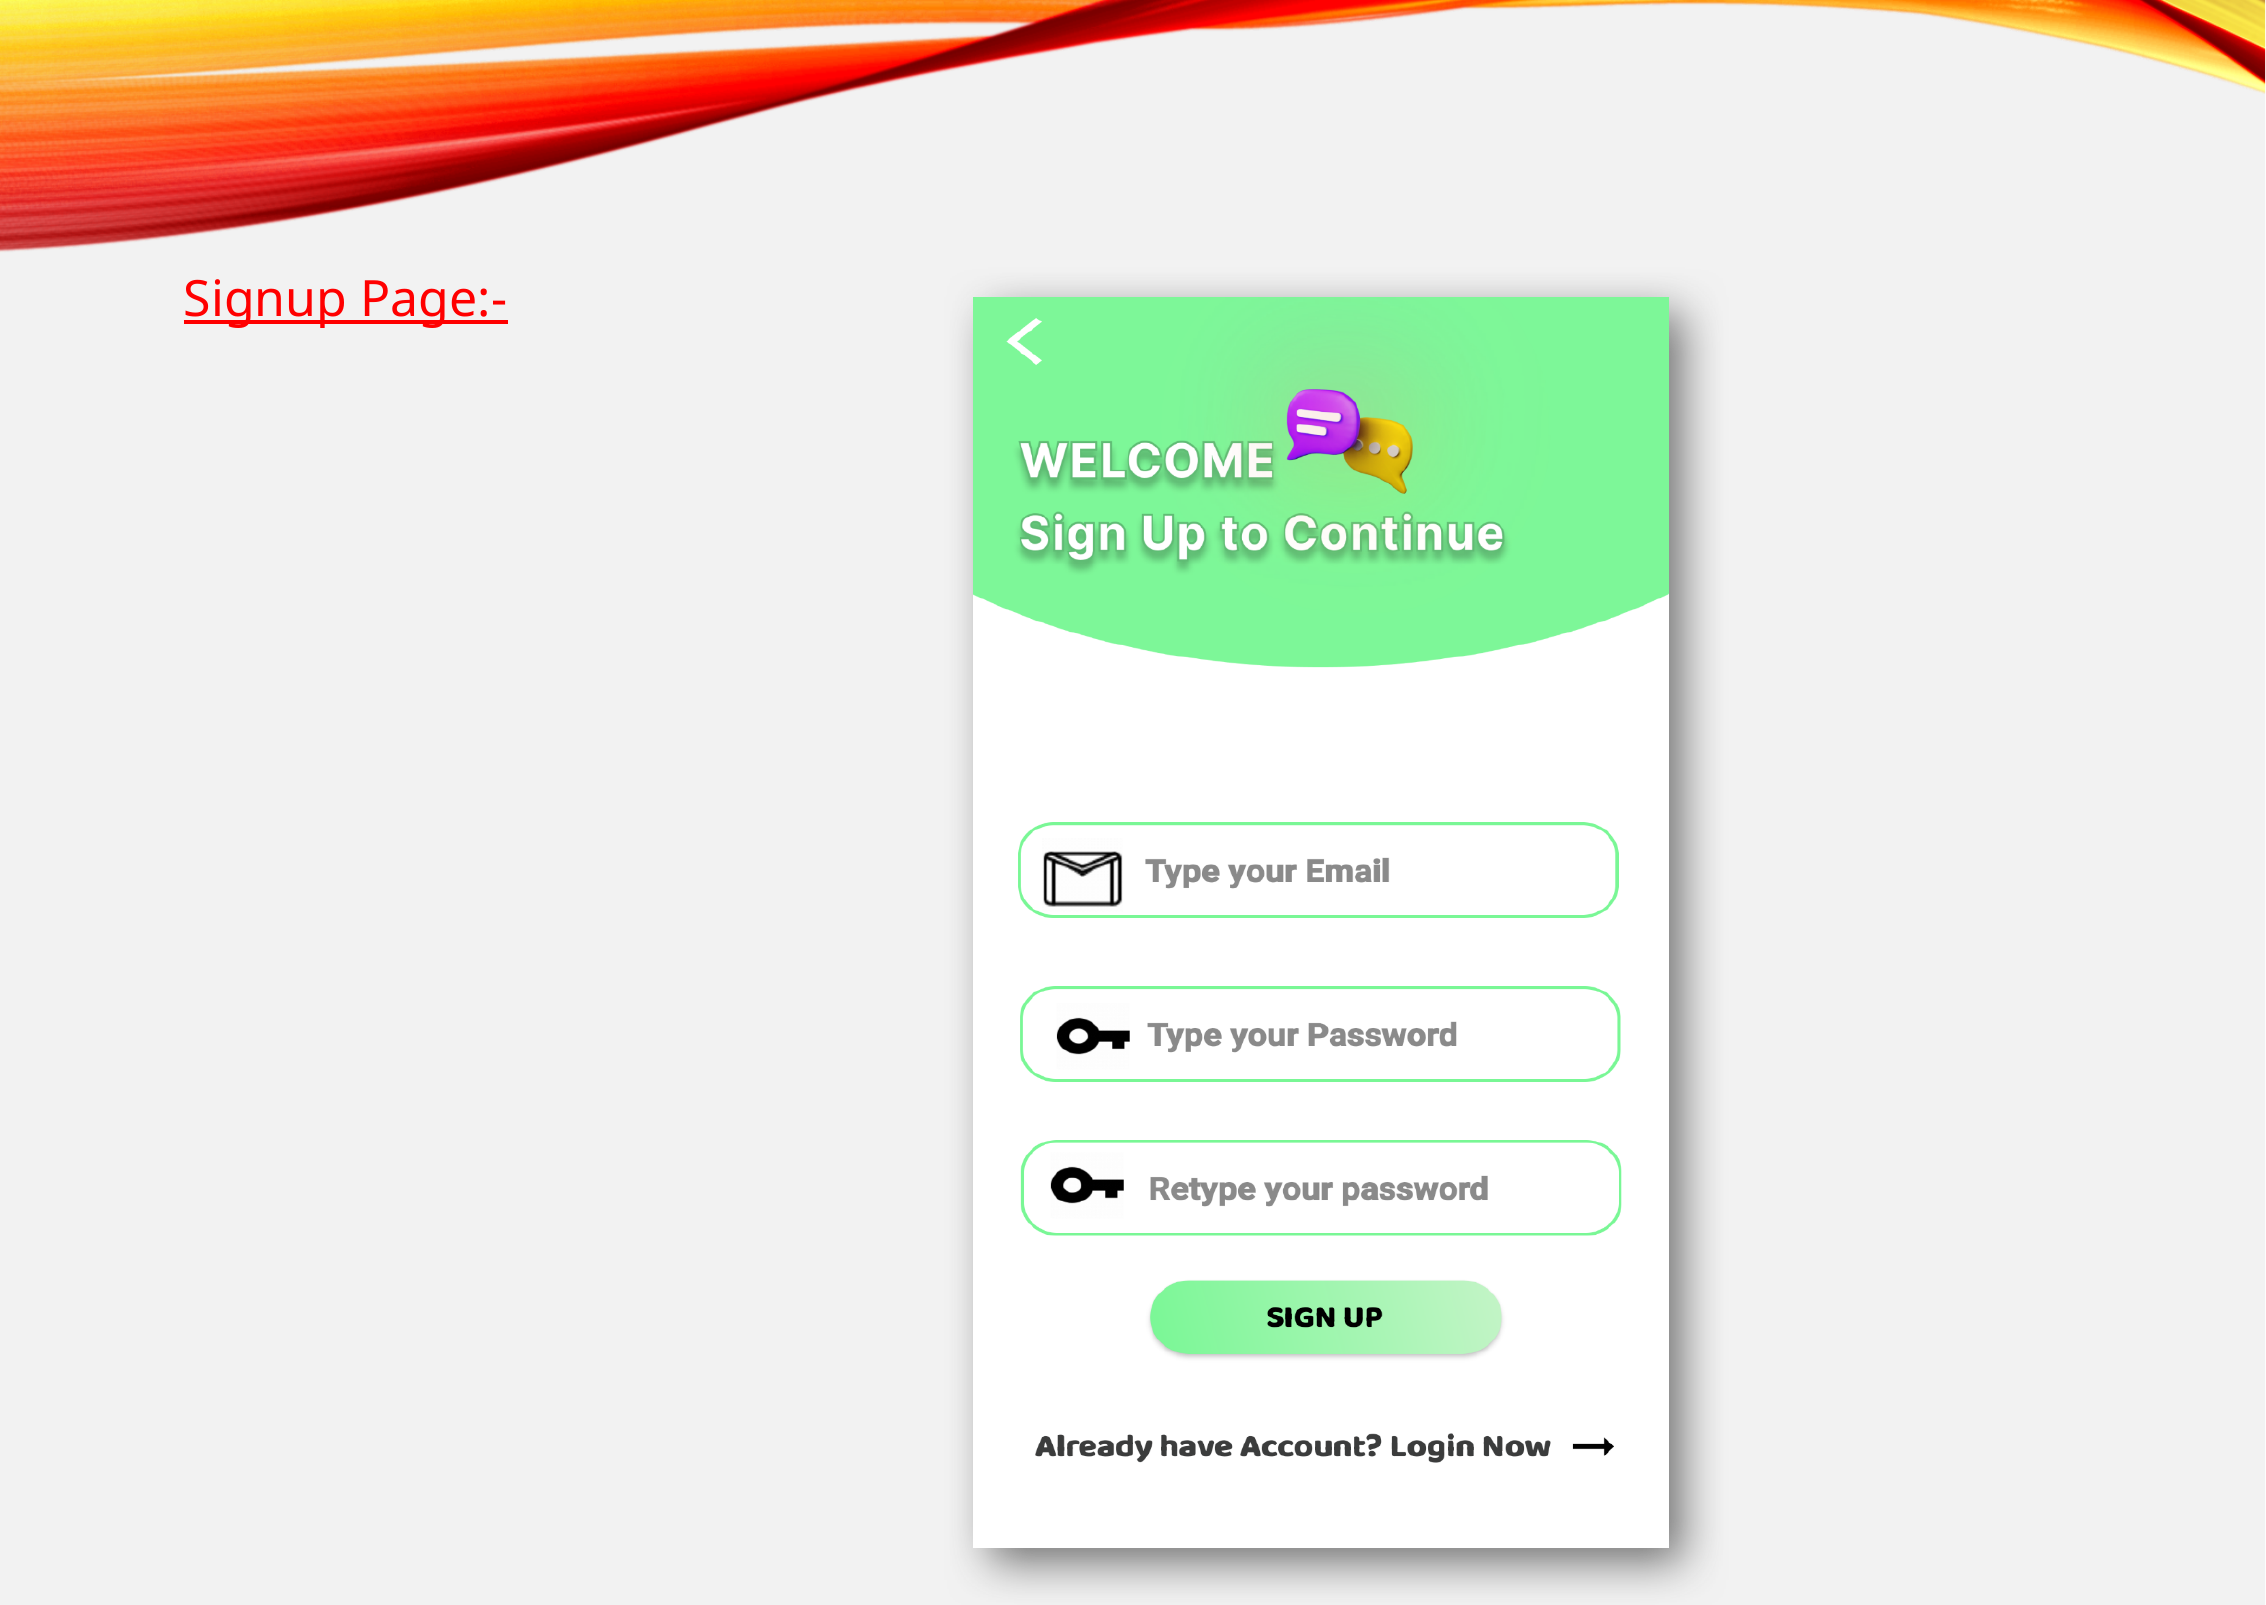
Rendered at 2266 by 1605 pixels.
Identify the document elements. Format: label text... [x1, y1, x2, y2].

picture [973, 296, 1669, 1548]
picture [0, 0, 2266, 253]
text_box Signup Page:- [0, 259, 826, 334]
